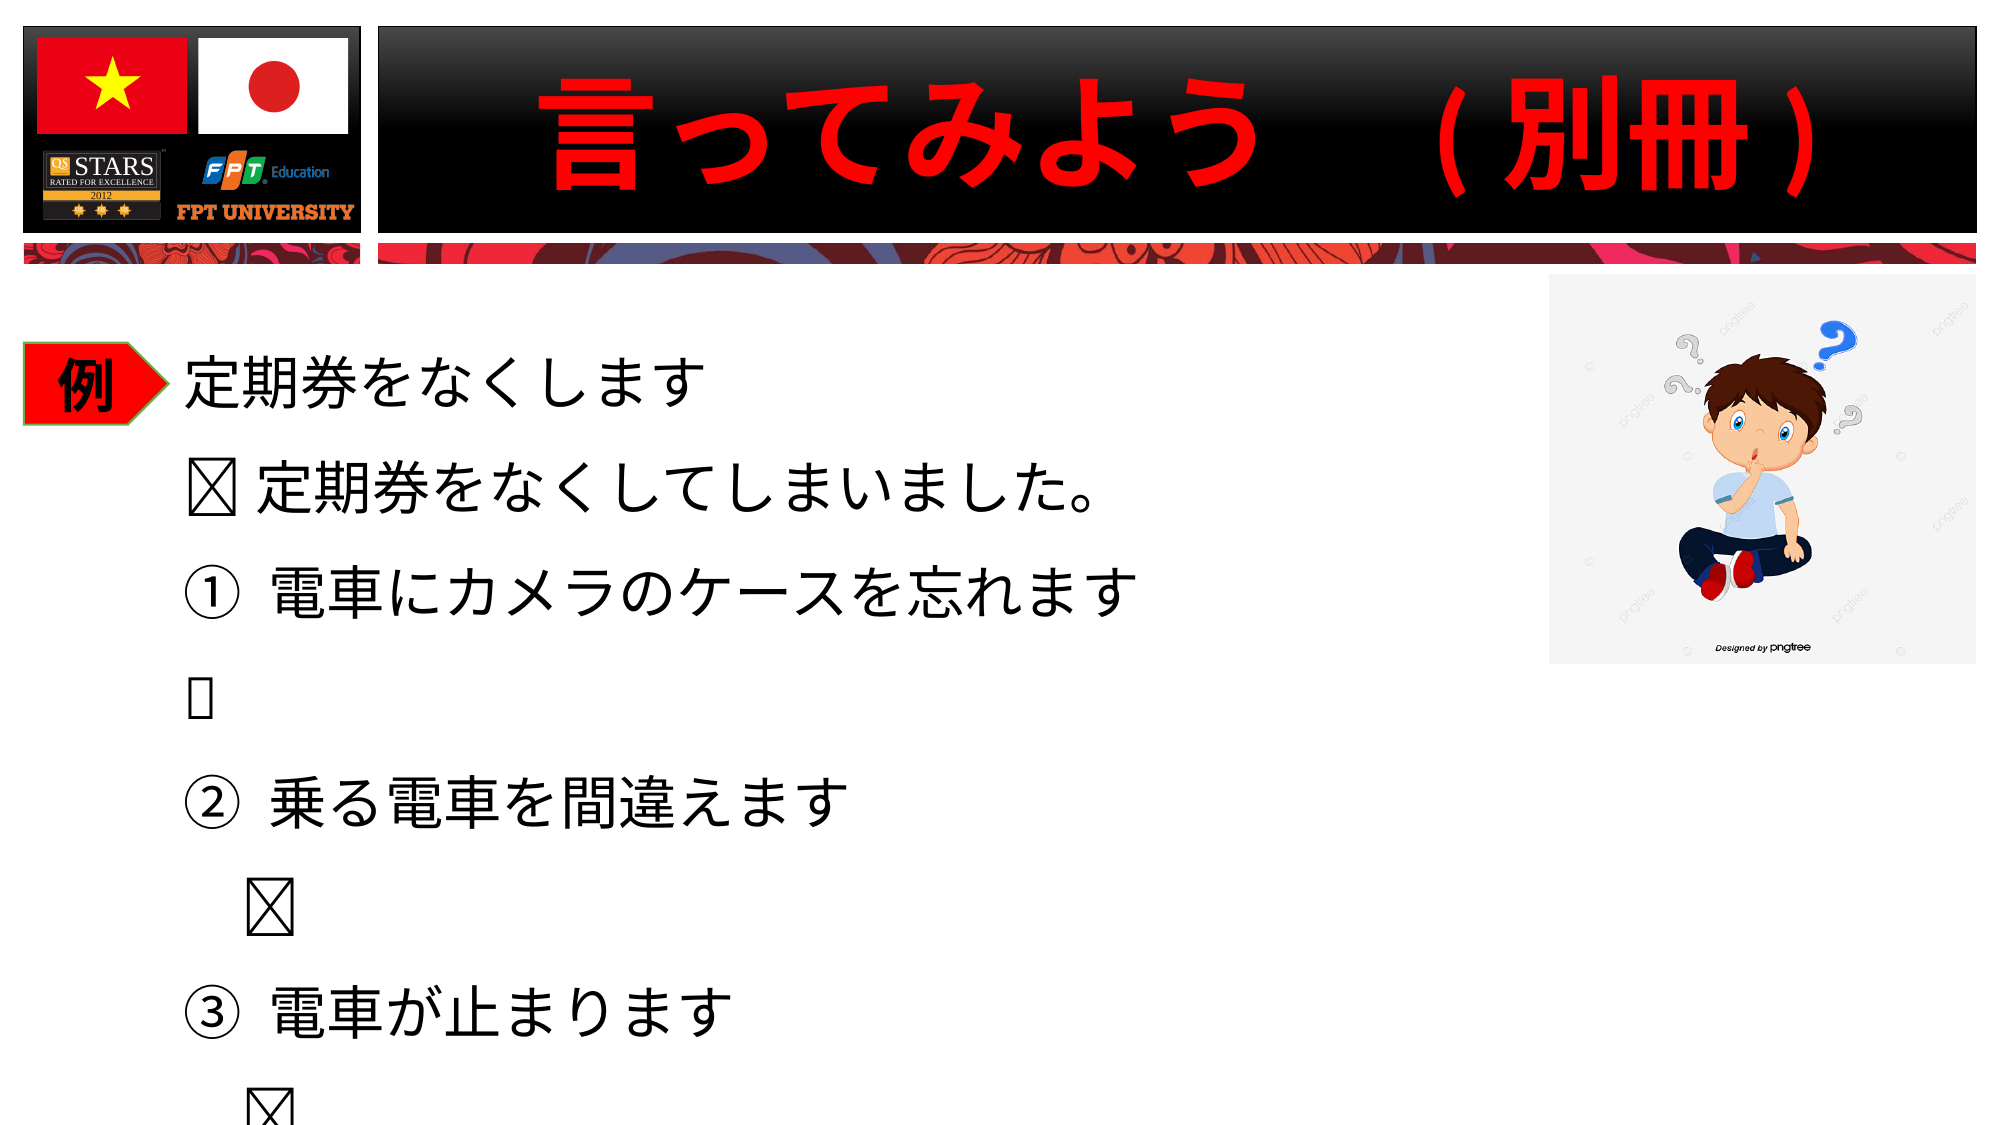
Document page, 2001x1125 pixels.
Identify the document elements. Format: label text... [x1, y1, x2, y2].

picture [23, 243, 361, 264]
text_box [23, 26, 361, 233]
picture [36, 136, 361, 233]
picture [37, 38, 187, 134]
picture [378, 243, 1977, 264]
text_box 例 [22, 341, 171, 426]
text_box 定期券をなくします 定期券をなくしてしまいました。 ① 電車にカメラのケースを忘れます  ② 乗る電車を間違えます  ③ 電車が止まります  [168, 304, 1846, 1125]
text_box 言ってみよう (別冊) [378, 26, 1977, 233]
picture [1549, 274, 1976, 664]
picture [198, 38, 349, 134]
